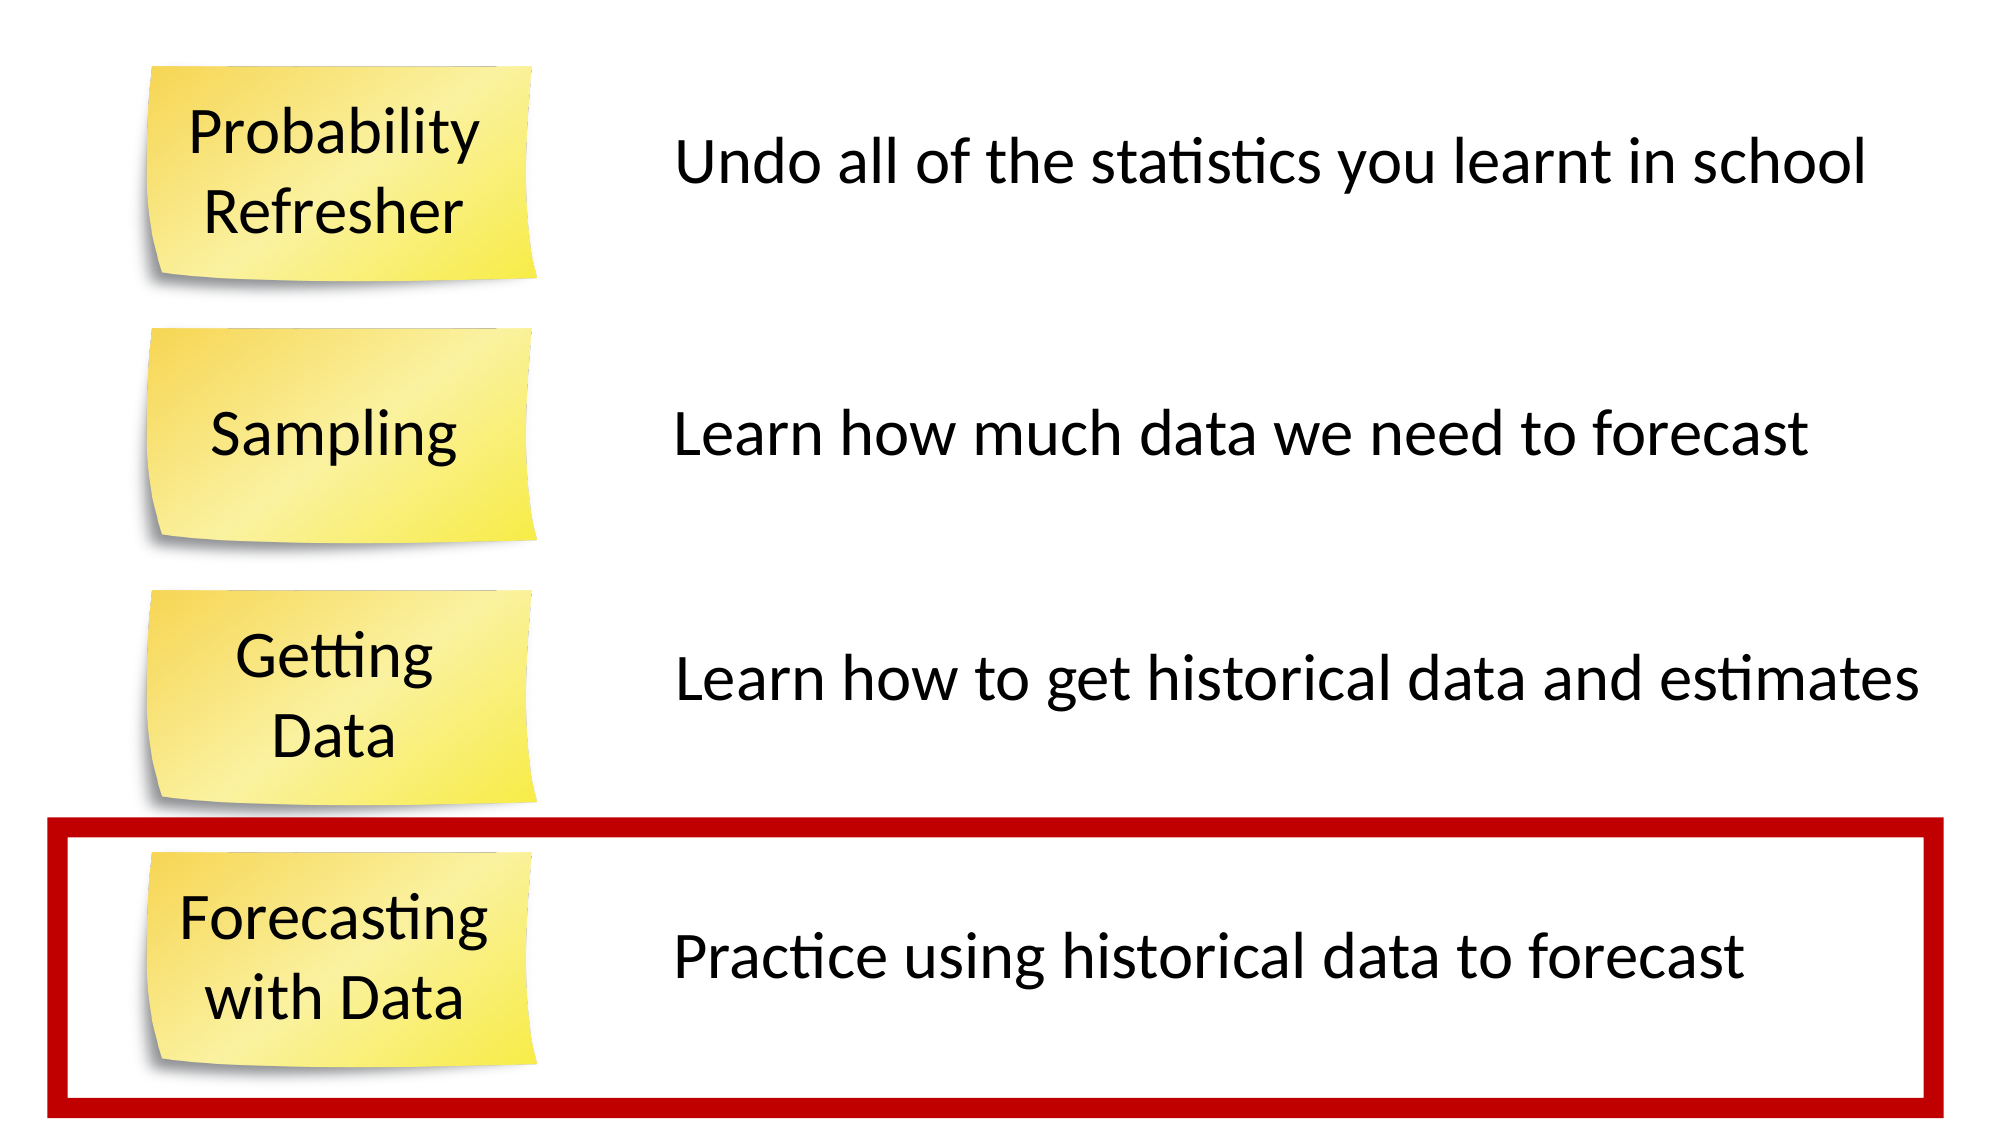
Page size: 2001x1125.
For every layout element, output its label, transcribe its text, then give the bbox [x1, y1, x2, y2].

text_box Undo all of the statistics you learnt in school [660, 109, 1884, 205]
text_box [126, 844, 543, 1091]
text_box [126, 58, 543, 305]
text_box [126, 320, 543, 567]
text_box Practice using historical data to forecast [658, 904, 1762, 1000]
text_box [126, 582, 543, 829]
text_box Learn how much data we need to forecast [658, 381, 1826, 476]
text_box Learn how to get historical data and estimates [660, 626, 1936, 722]
text_box [46, 816, 1945, 1119]
